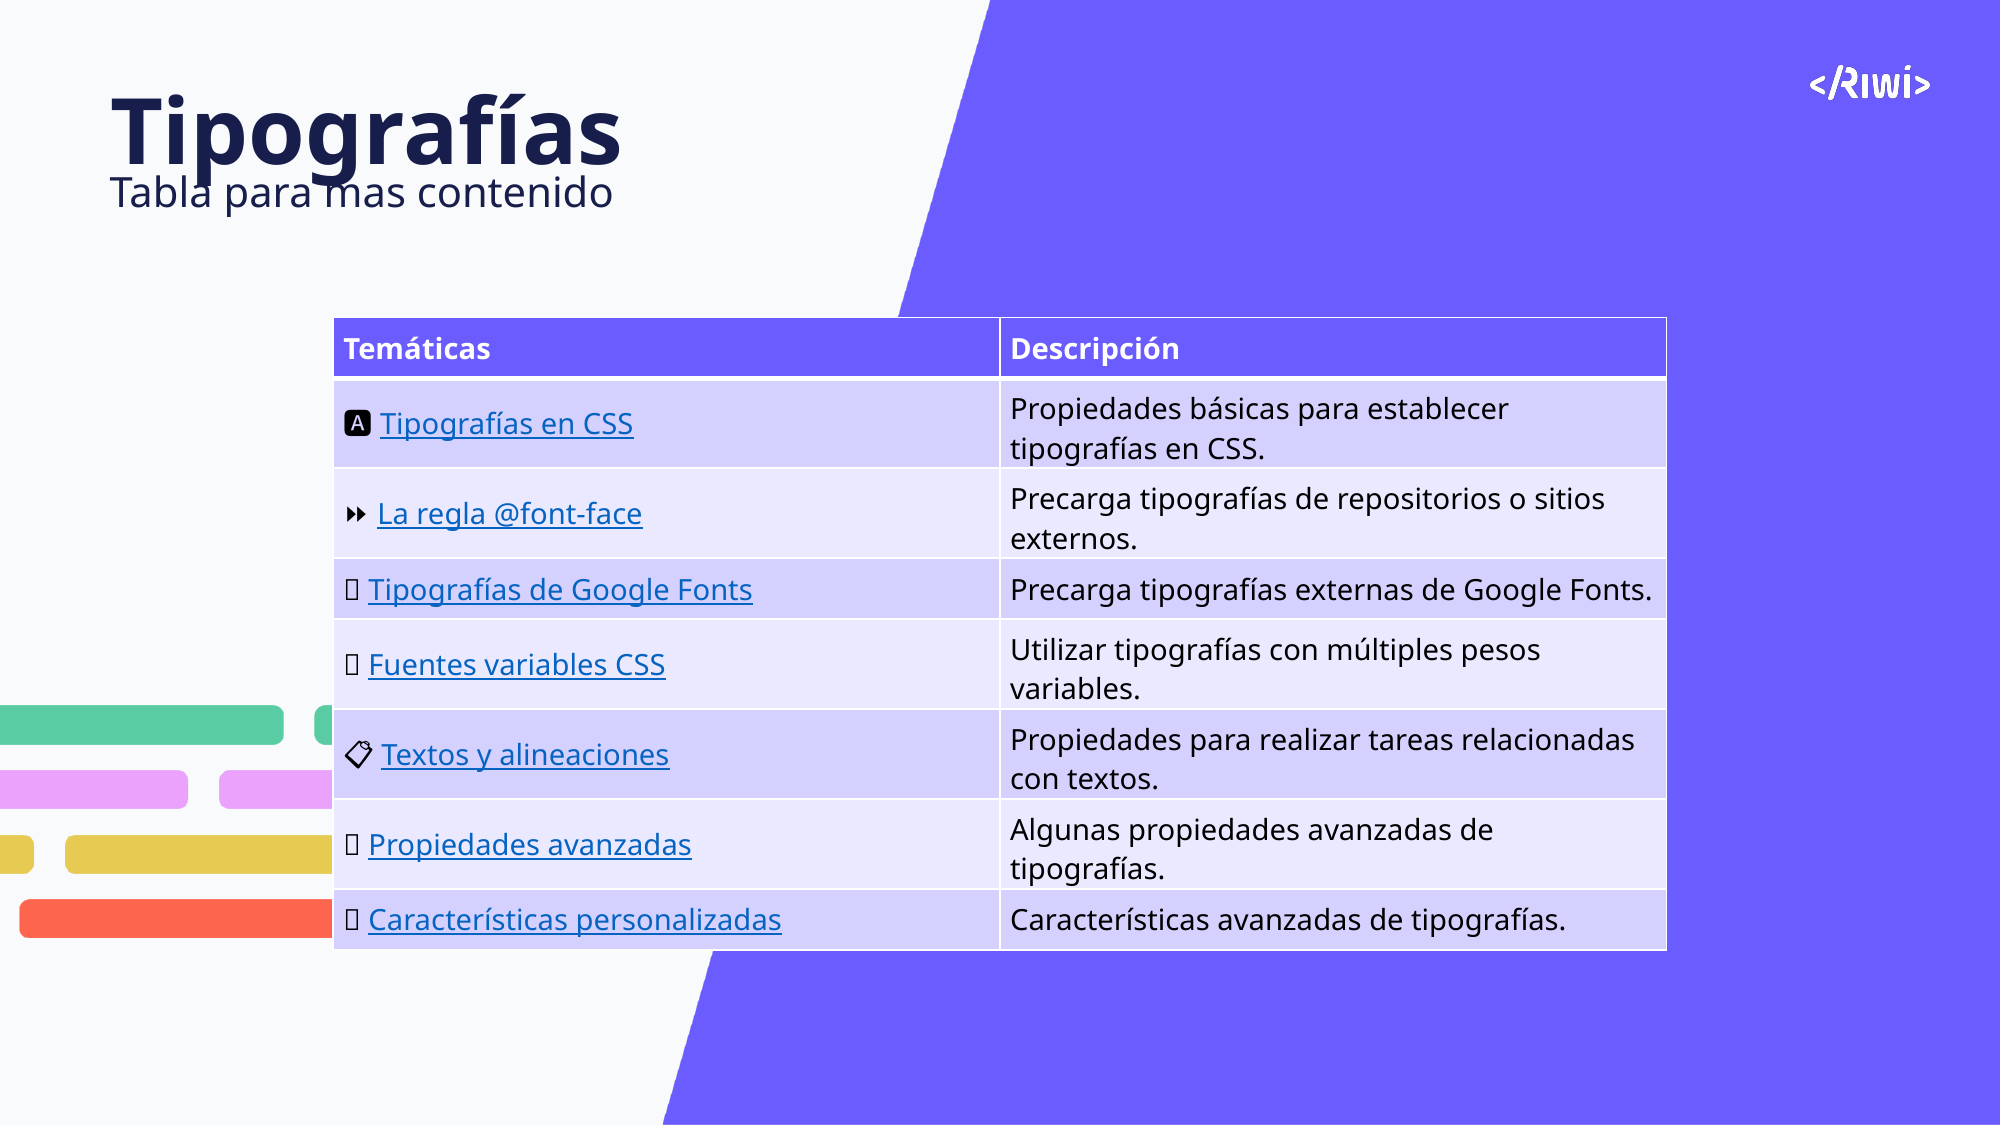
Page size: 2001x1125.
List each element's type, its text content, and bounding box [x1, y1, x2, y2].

table_cell 🎁 Características personalizadas [334, 890, 657, 949]
table_cell ⏩ La regla @font-face [334, 469, 657, 557]
text_box Tabla para mas contenido [94, 158, 657, 224]
table_cell 🎀 Tipografías de Google Fonts [334, 559, 657, 618]
text_box Tipografías [94, 65, 657, 158]
table_cell 🅰 Tipografías en CSS [334, 381, 657, 467]
table_cell 🧶 Propiedades avanzadas [444, 800, 657, 888]
table_header Temáticas [334, 318, 657, 376]
table_cell 💪 Fuentes variables CSS [334, 620, 657, 708]
picture [0, 705, 440, 938]
table_cell 📋 Textos y alineaciones [443, 710, 657, 798]
picture [662, 0, 2000, 1125]
